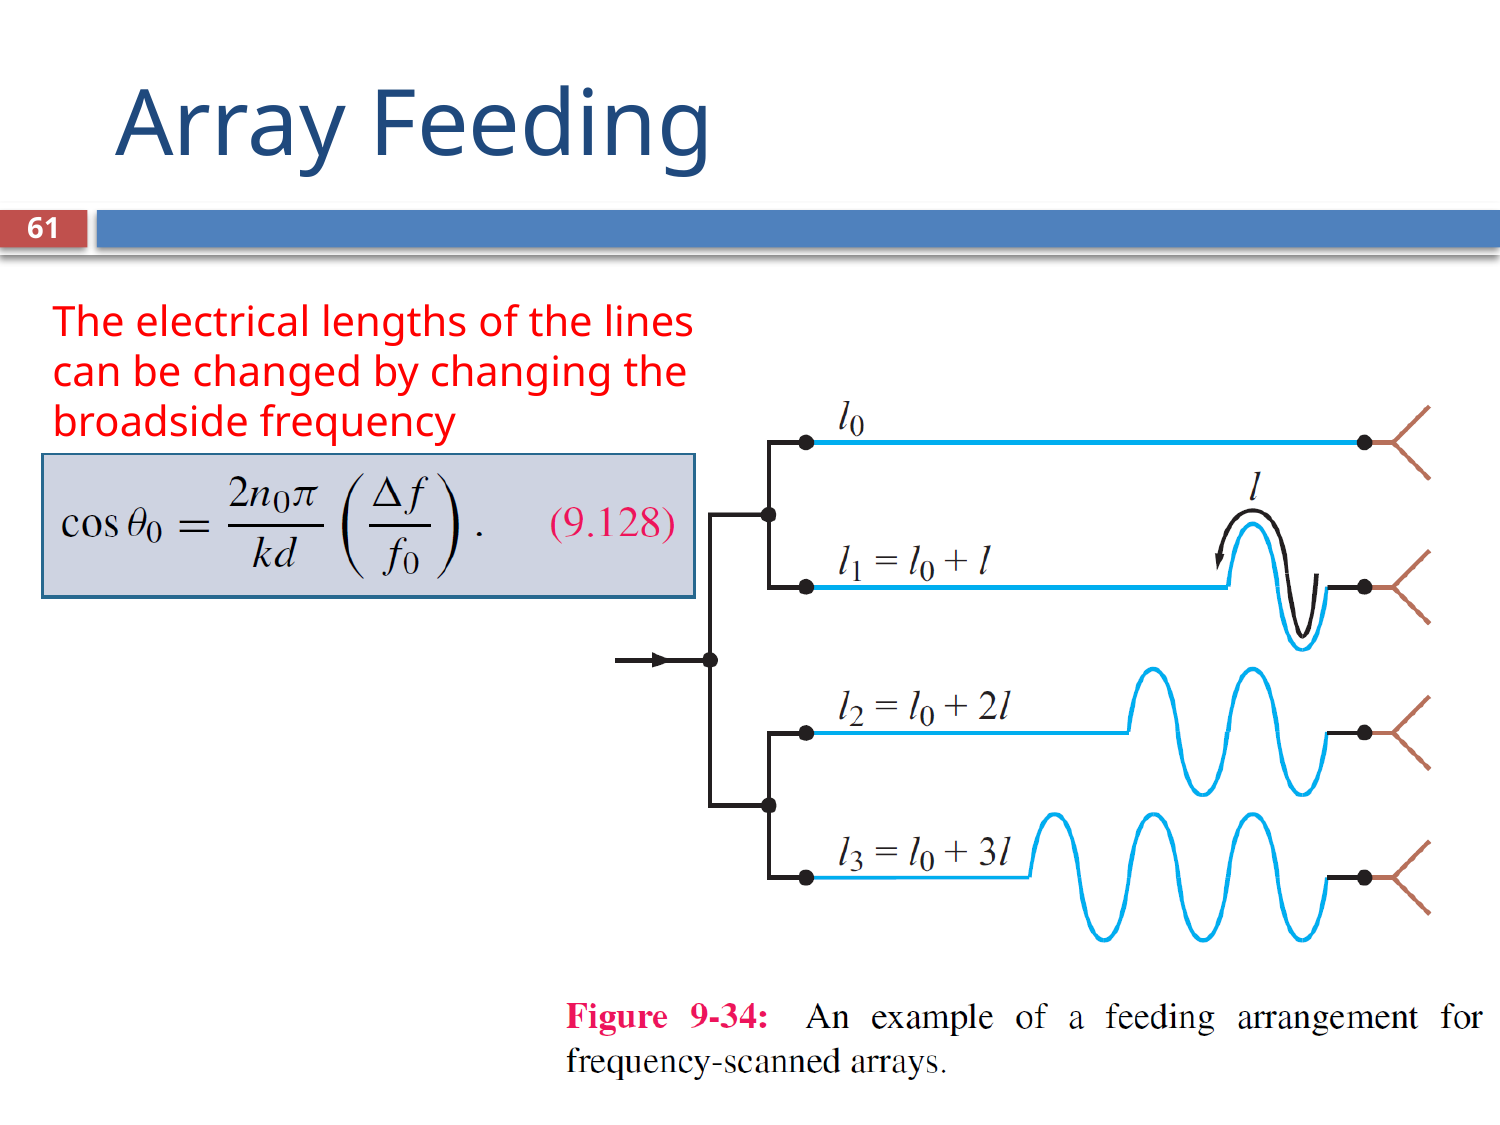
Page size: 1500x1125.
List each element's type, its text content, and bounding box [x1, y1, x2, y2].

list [558, 399, 1488, 1088]
slide_number 61 [0, 208, 88, 249]
text_box The electrical lengths of the lines can be changed by changing the broadside frequency [37, 287, 750, 449]
picture [37, 449, 698, 602]
title Array Feeding [100, 37, 1438, 200]
